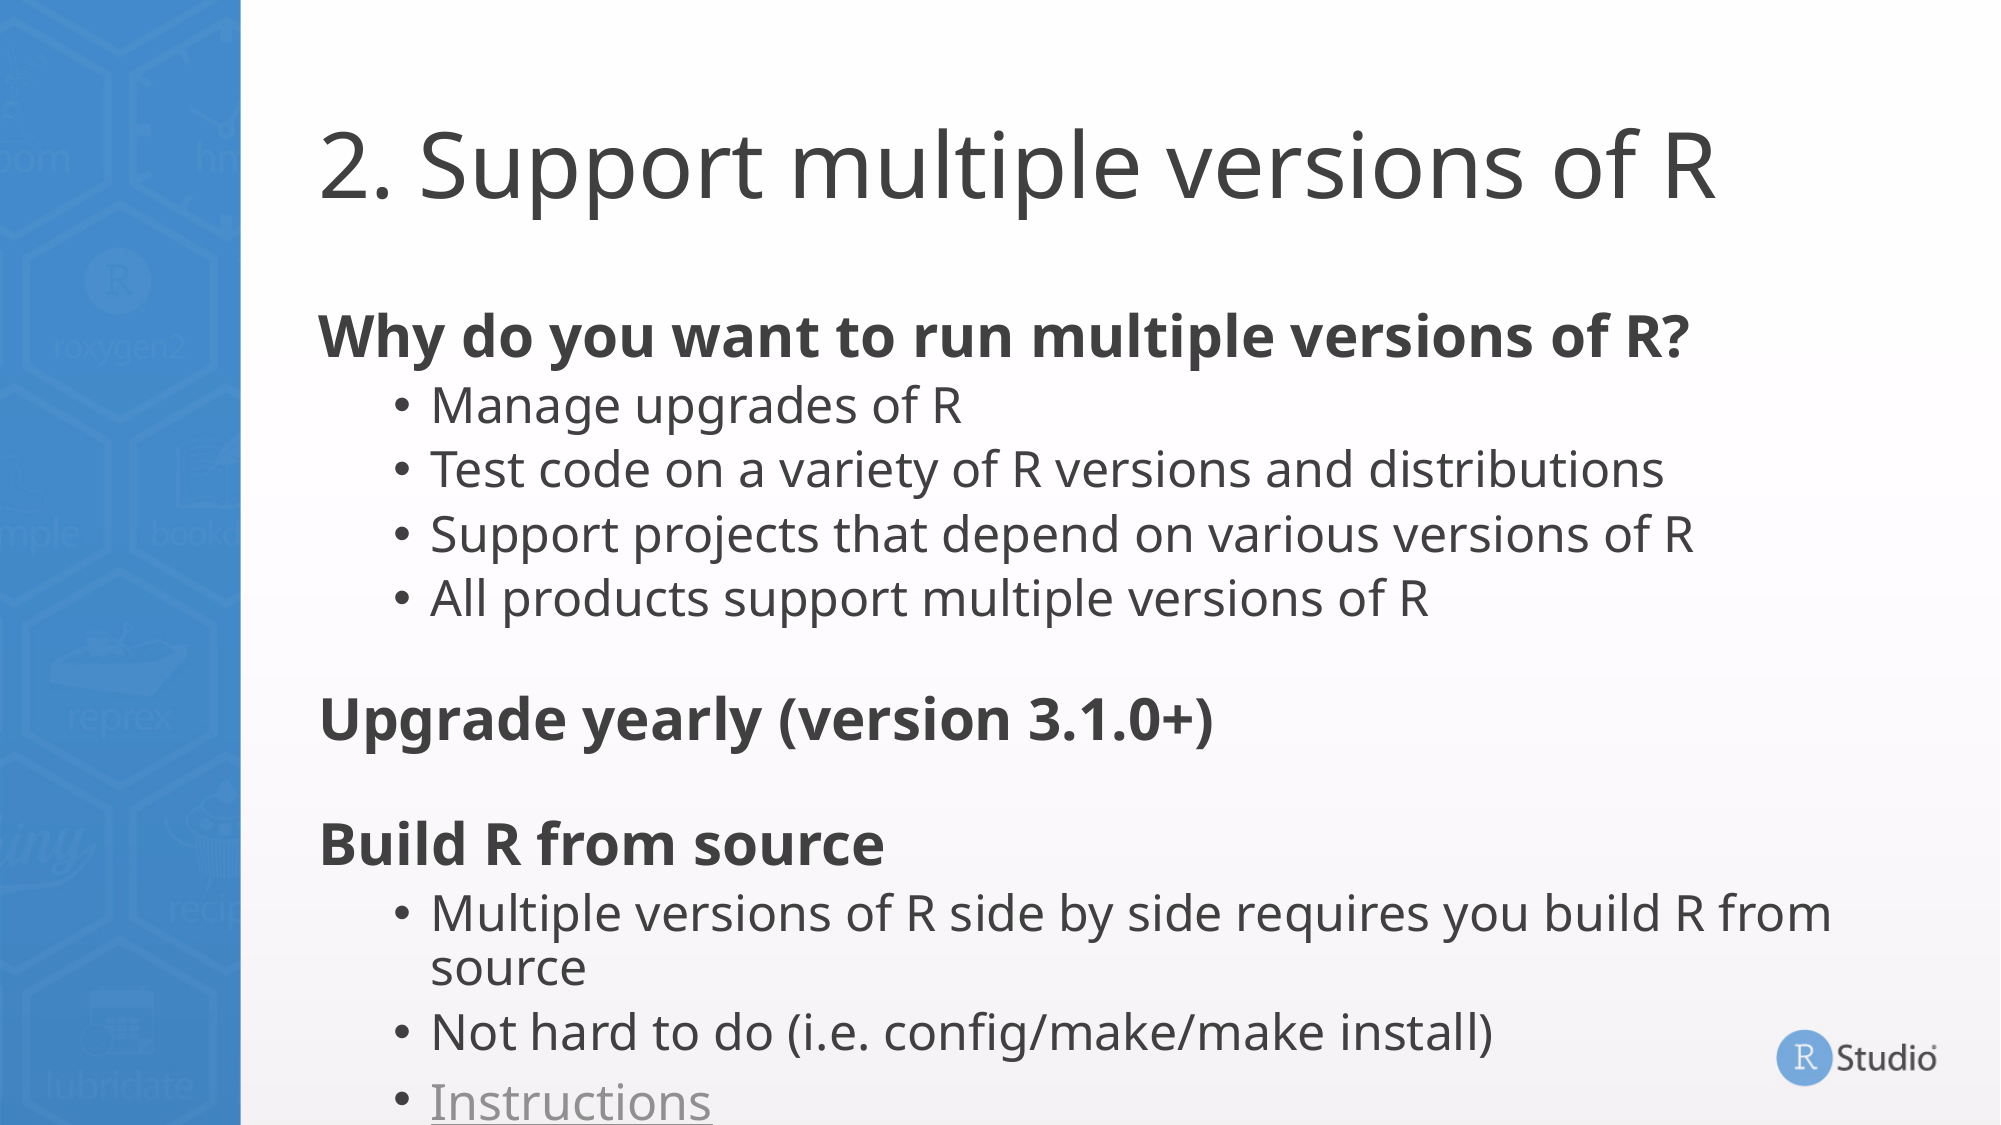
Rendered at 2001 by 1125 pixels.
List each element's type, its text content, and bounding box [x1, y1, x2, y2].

list Why do you want to run multiple versions of R? Manage upgrades of R Test code on a variety of R versions and distributions Support projects that depend on various versions of R All products support multiple versions of R Upgrade yearly (version 3.1.0+) Build R from source Multiple versions of R side by side requires you build R from source Not hard to do (i.e. config/make/make install) Instructions [303, 299, 1890, 1014]
picture [0, 0, 2000, 1125]
title 2. Support multiple versions of R [303, 59, 1890, 278]
